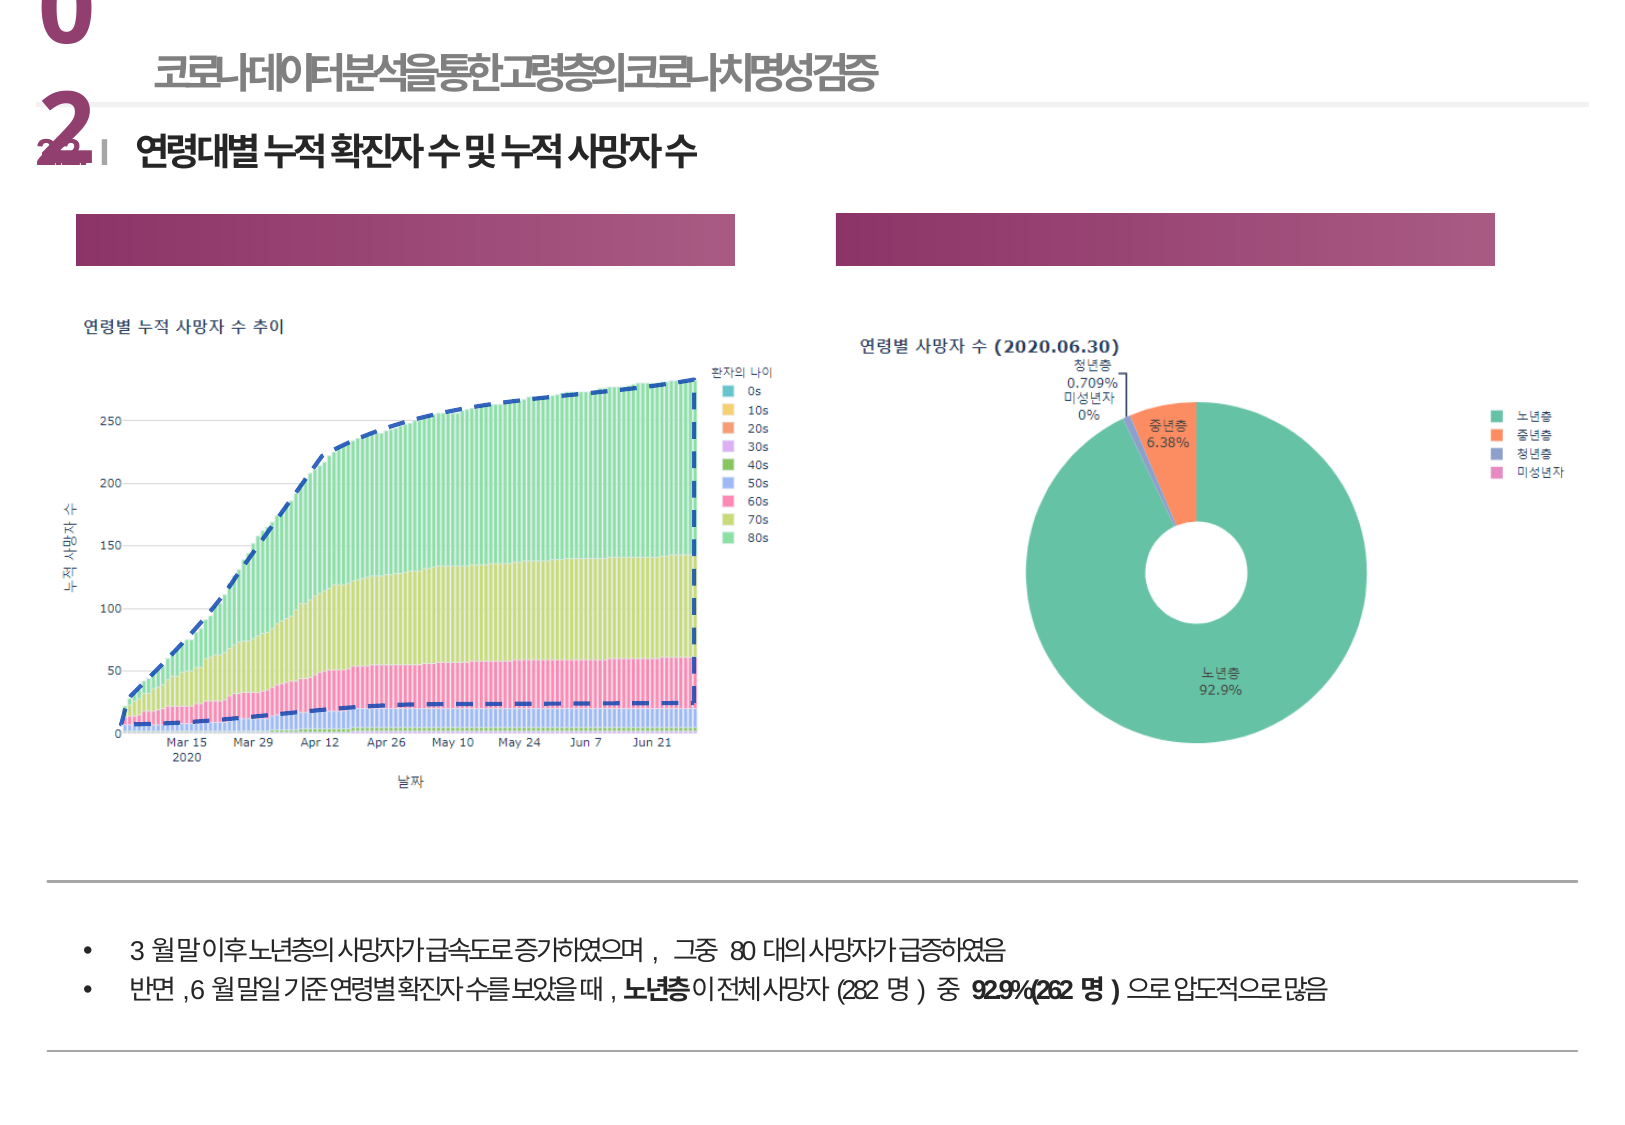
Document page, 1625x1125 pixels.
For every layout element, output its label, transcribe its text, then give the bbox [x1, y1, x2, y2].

picture [810, 302, 1594, 752]
text_box 2.2. I 연령대별 누적 확진자 수 및 누적 사망자 수 [20, 113, 1037, 188]
text_box 2020년 6월 30일 기준 연령별 사망자 [834, 211, 1497, 267]
text_box 코로나 데이터 분석을 통한 고령층의 코로나 치명성 검증 [138, 30, 1321, 103]
text_box 3월 말 이후 노년층의 사망자가 급속도로 증가하였으며, 그중 80대의 사망자가 급증하였음 반면, 6월 말일 기준 연령별 확진자 수를 보았을 때,노년층이 전체 사망자(282명) 중 92.9%(262명)으로 압도적으로 많음 [68, 890, 1557, 1045]
picture [37, 302, 801, 799]
text_box 2020년 3월부터 6월까지의 연령별 누적 사망자 수 추이 [74, 212, 737, 268]
text_box 02 [22, 29, 165, 98]
